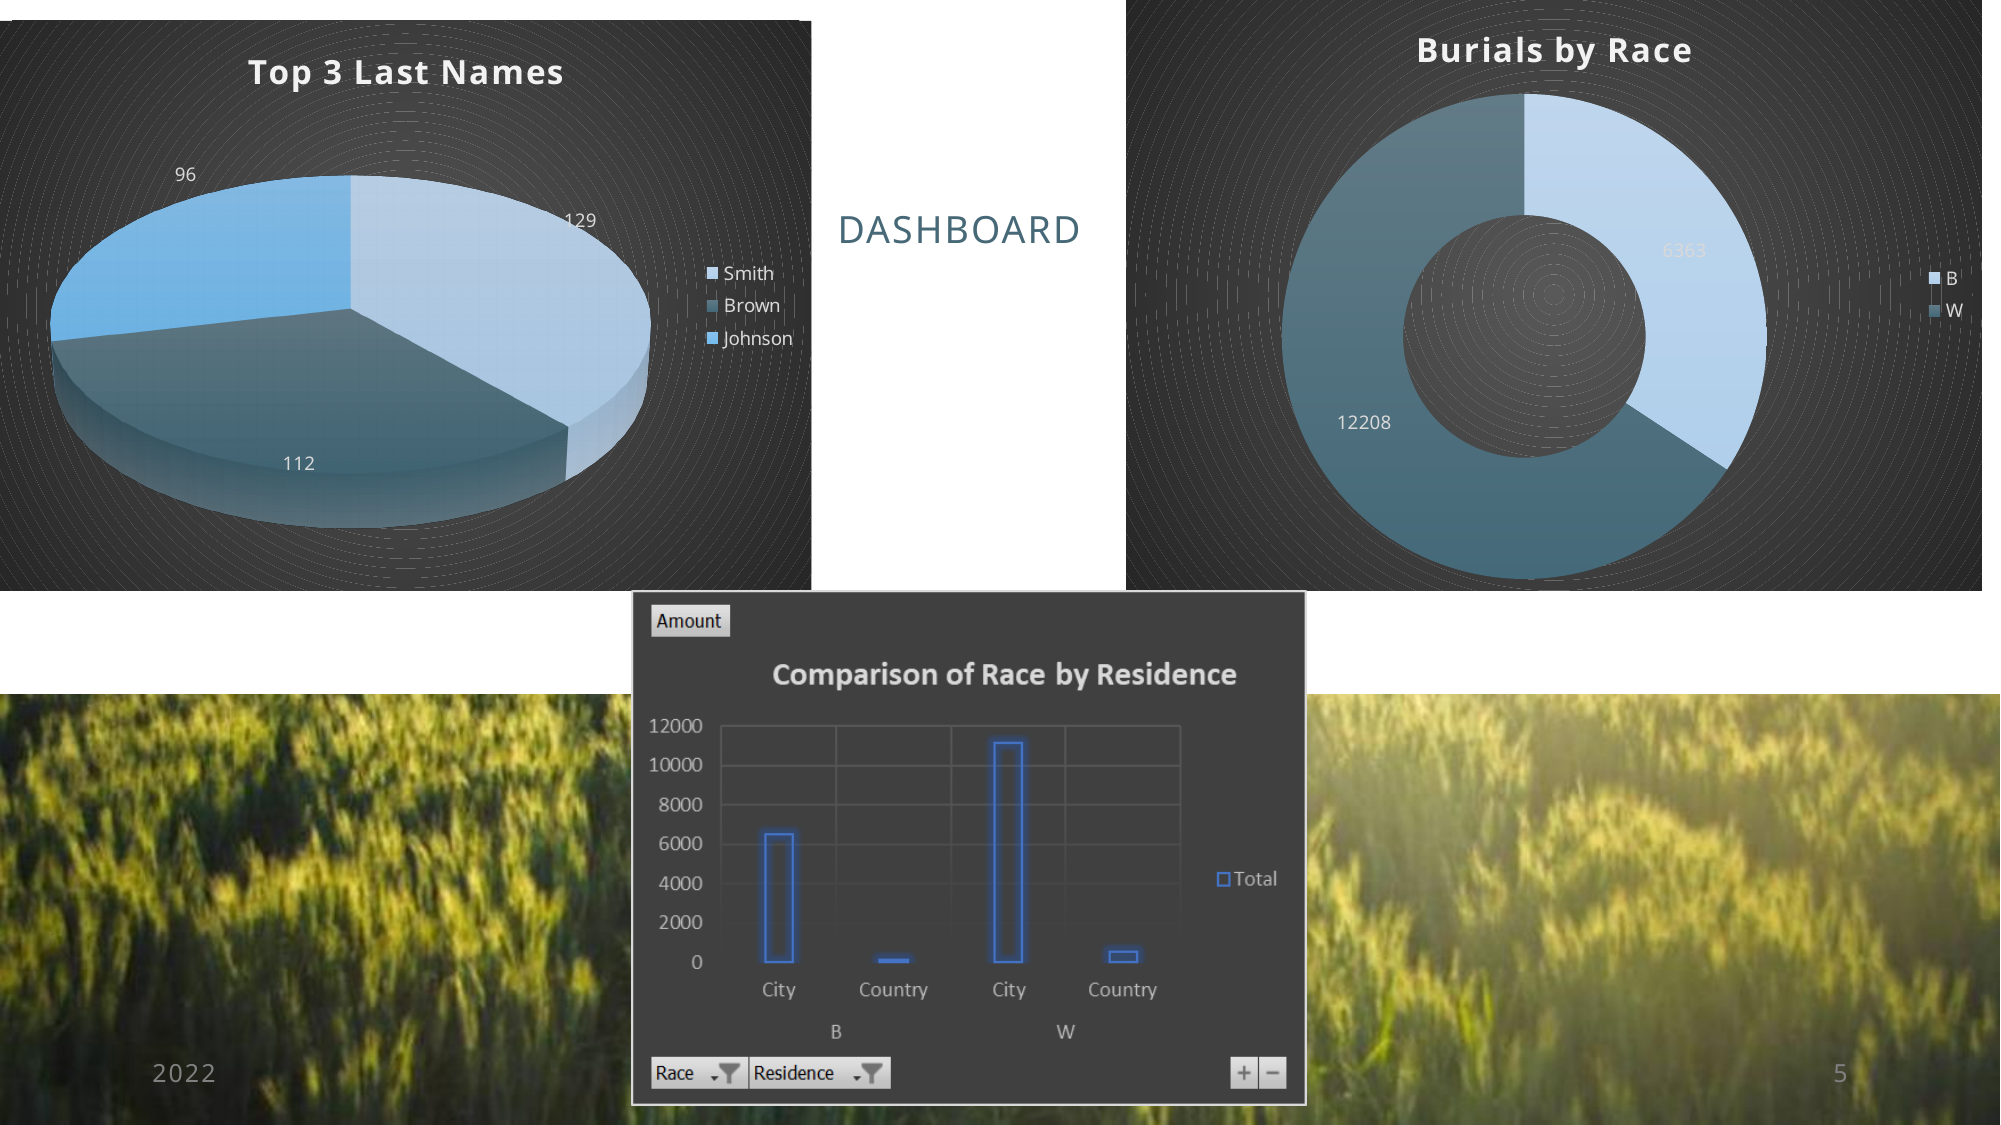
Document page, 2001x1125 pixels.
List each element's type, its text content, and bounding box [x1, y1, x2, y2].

chart [0, 20, 812, 591]
title Dashboard [812, 192, 1126, 270]
picture [0, 590, 2000, 1125]
chart [1126, 0, 1982, 591]
